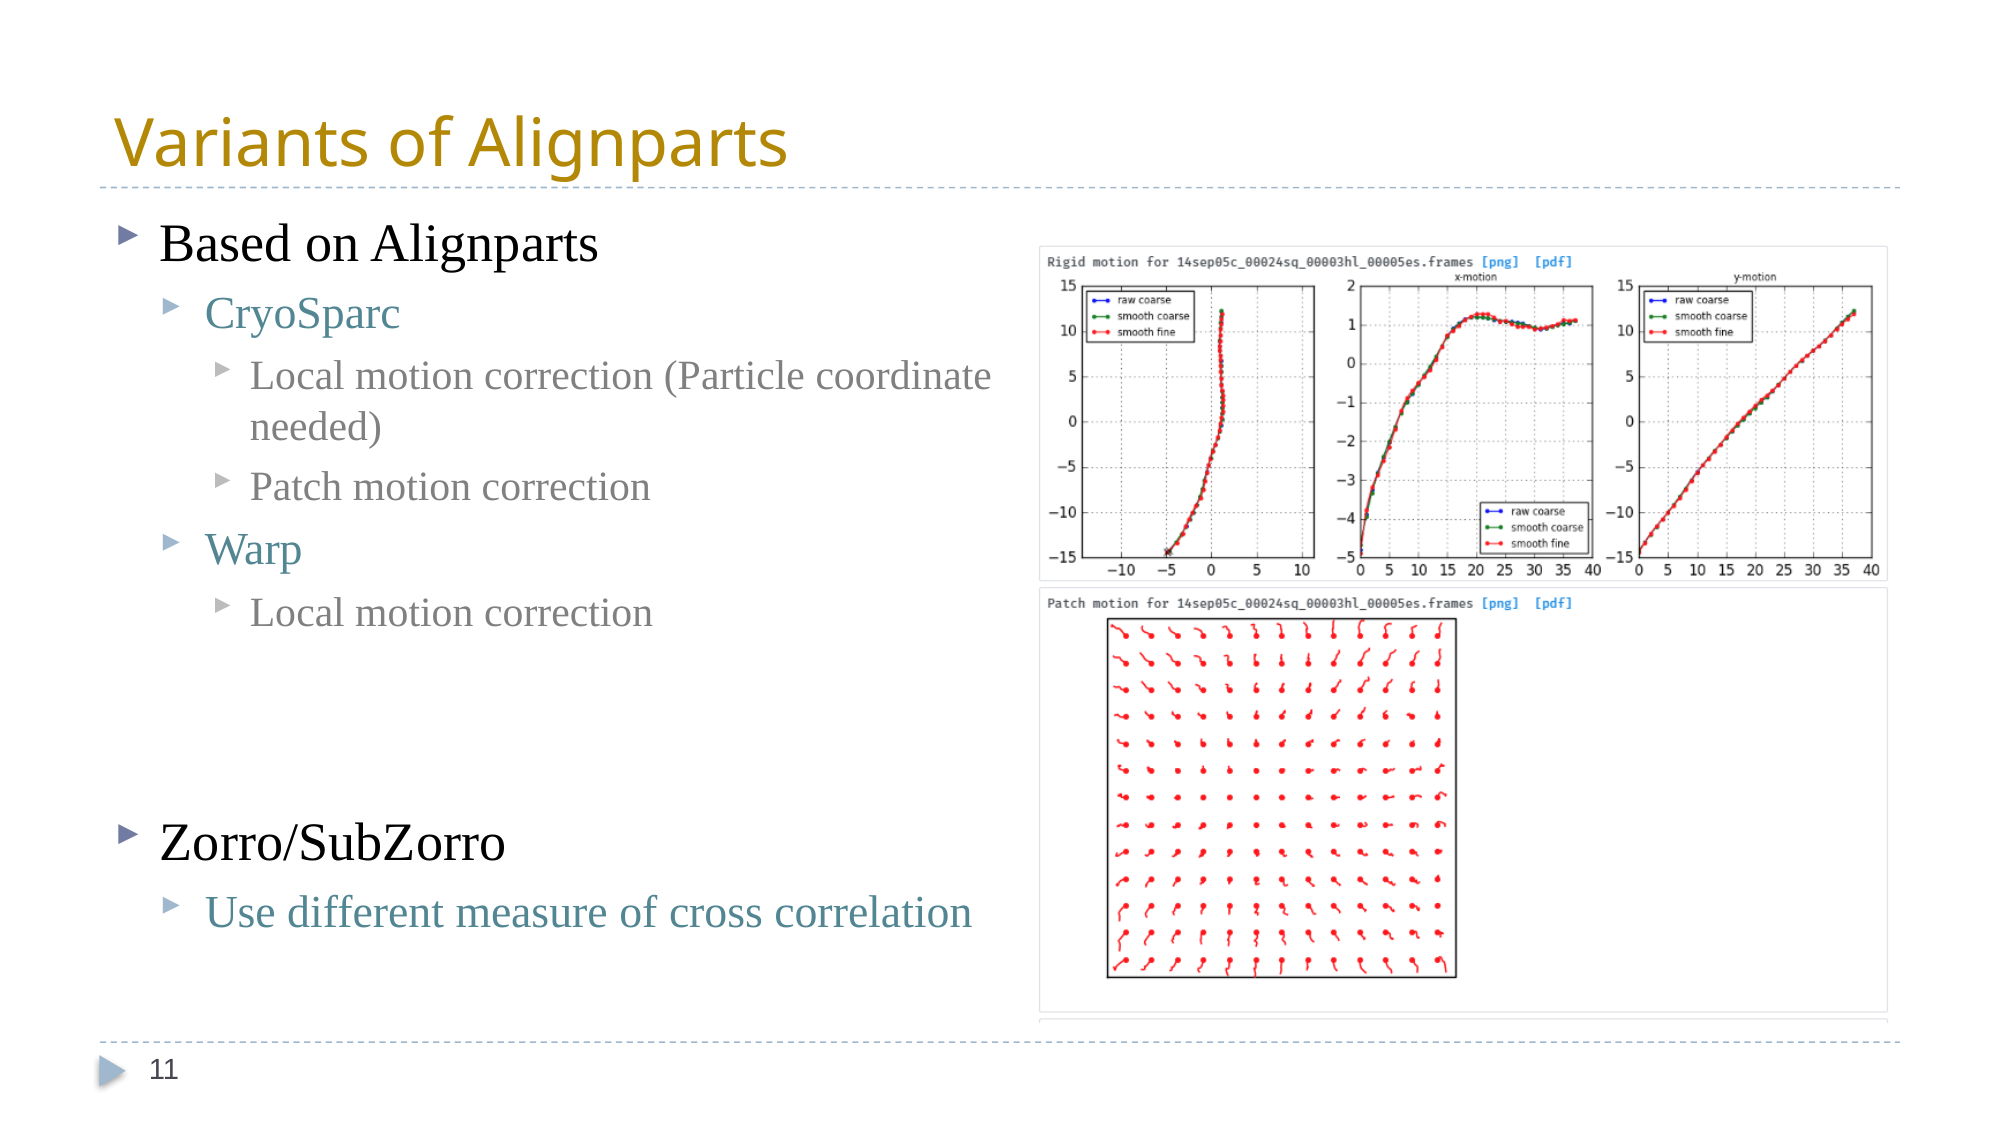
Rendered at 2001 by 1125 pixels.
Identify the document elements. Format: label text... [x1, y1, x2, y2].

picture [1031, 240, 1895, 1023]
title Variants of Alignparts [99, 24, 1901, 188]
list Based on Alignparts CryoSparc Local motion correction (Particle coordinate needed) Patch motion correction Warp Local motion correction Zorro/SubZorro Use different measure of cross correlation [99, 199, 1036, 1011]
slide_number 11 [134, 1042, 568, 1103]
